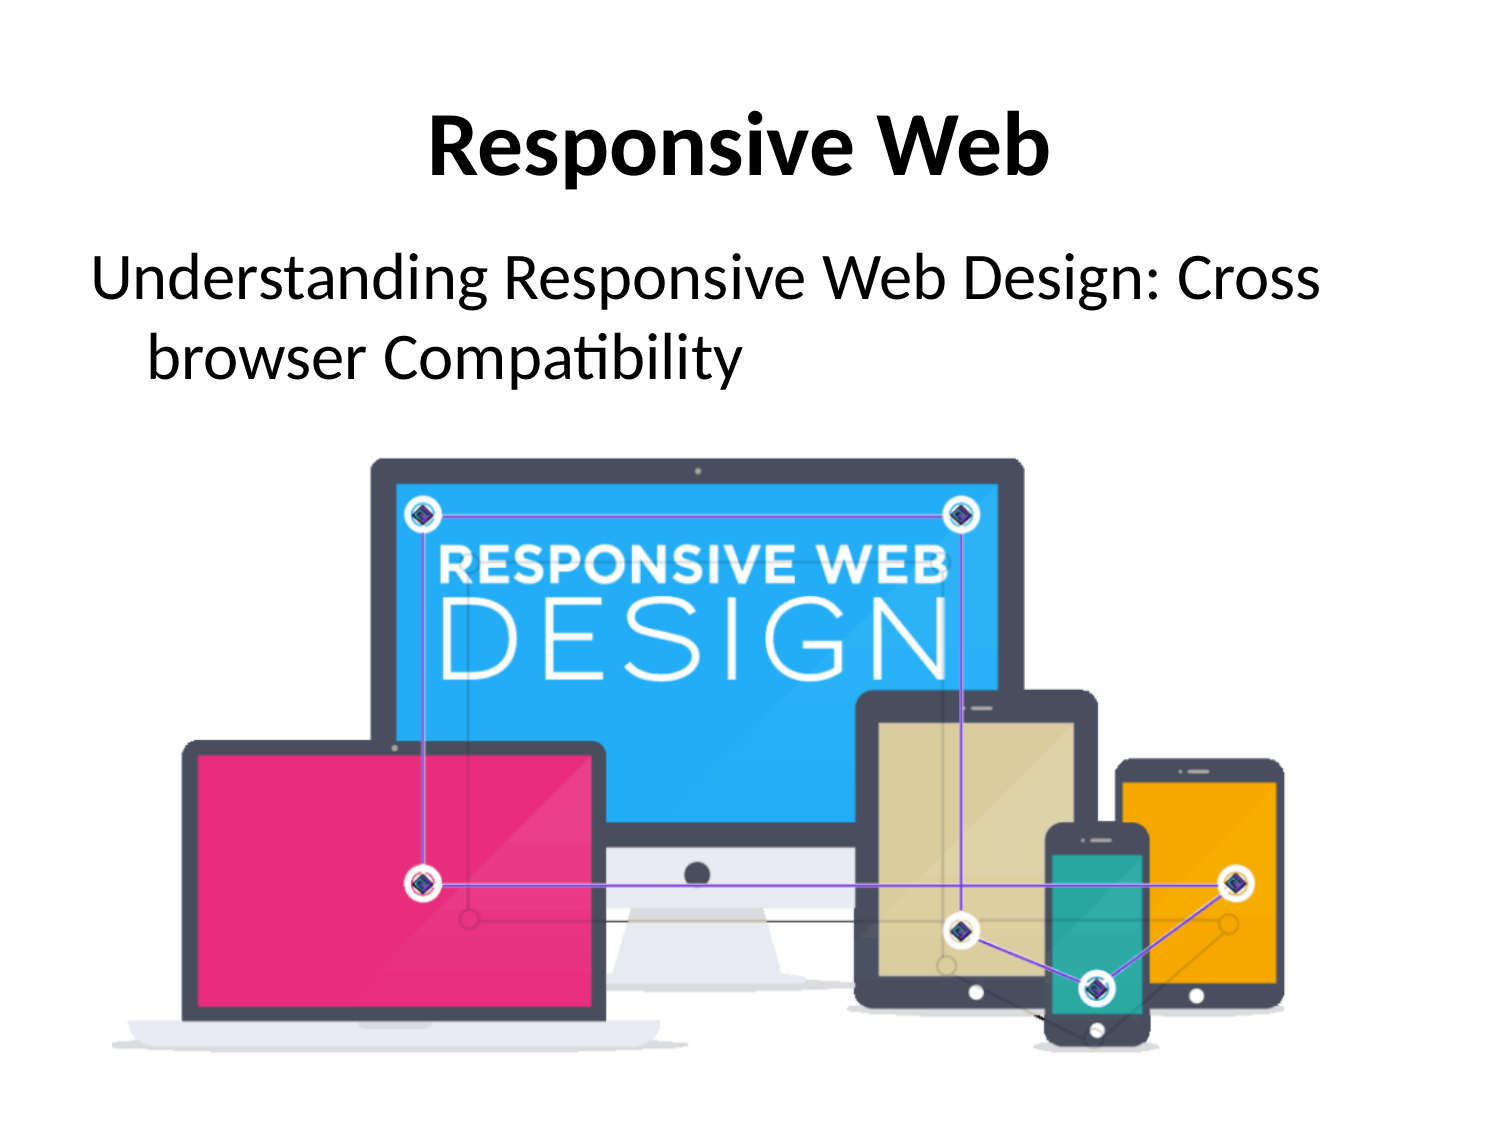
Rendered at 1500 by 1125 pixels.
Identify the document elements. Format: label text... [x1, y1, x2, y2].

picture [112, 424, 1328, 1079]
title Responsive Web [74, 44, 1426, 224]
list Understanding Responsive Web Design: Cross browser Compatibility [74, 224, 1426, 968]
